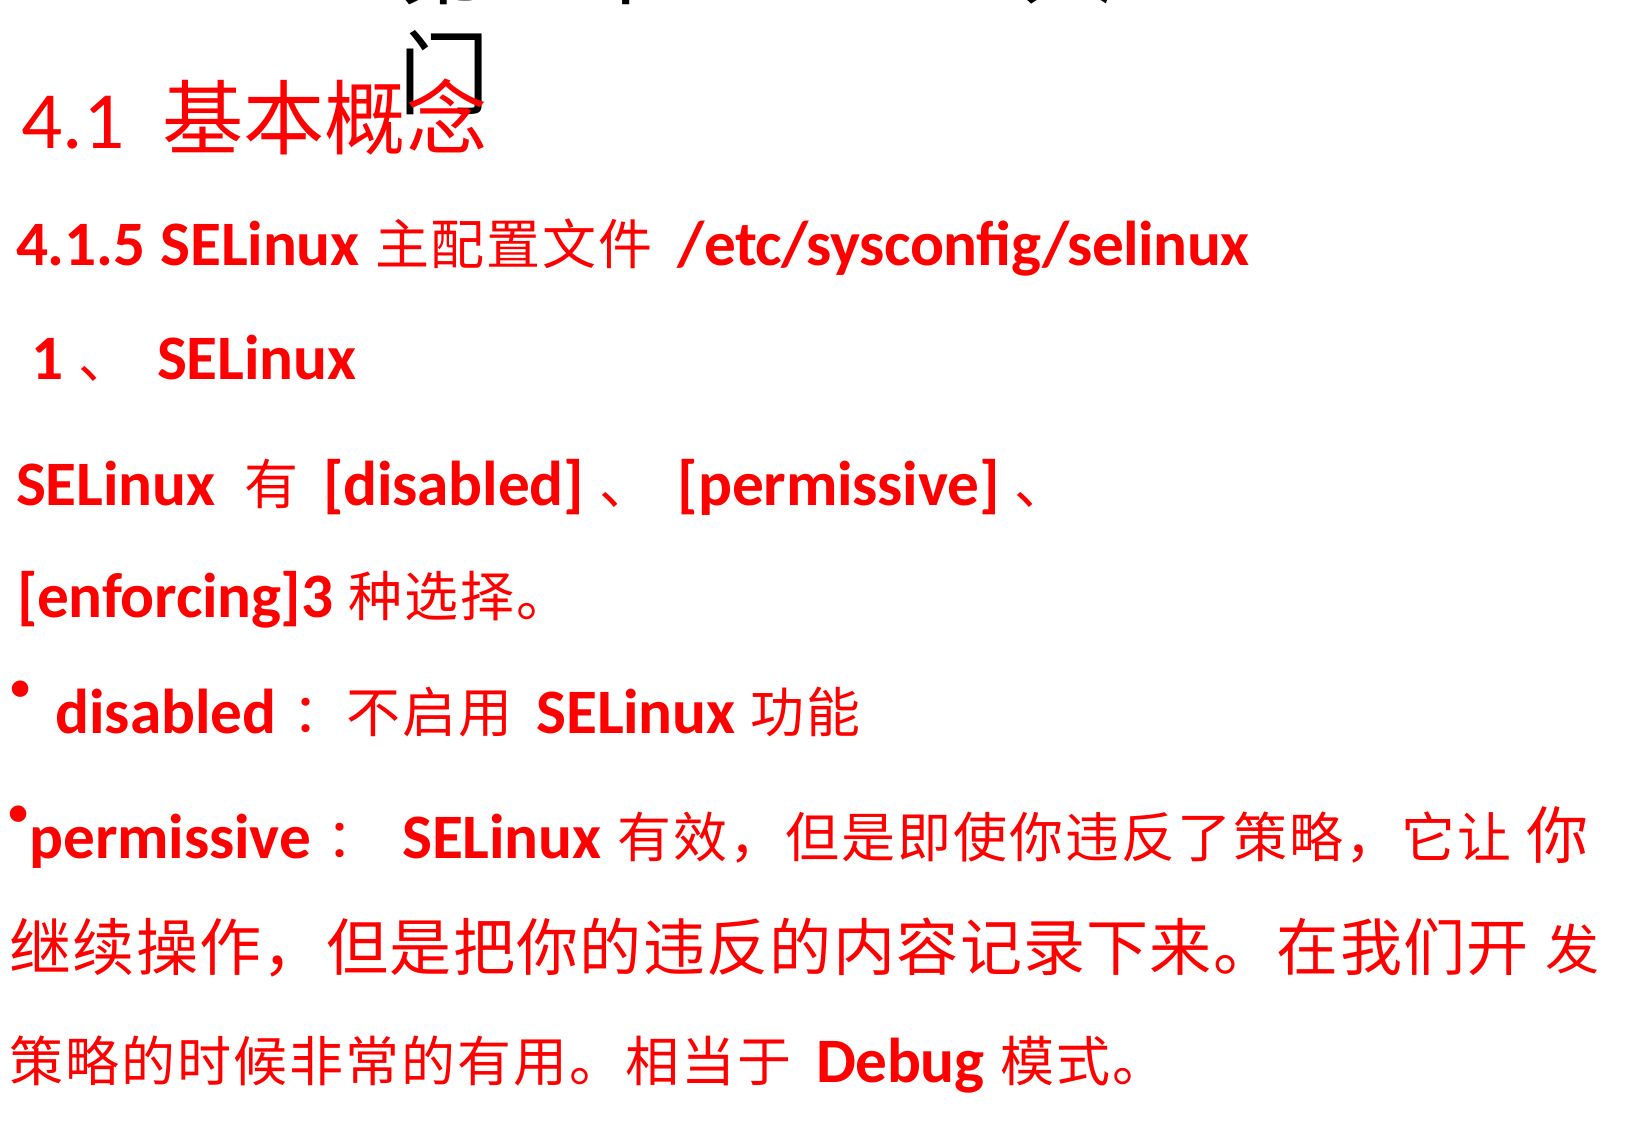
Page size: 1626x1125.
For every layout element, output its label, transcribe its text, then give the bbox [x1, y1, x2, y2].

title 第4章SELinux入门 [396, 0, 1178, 55]
text_box 4.1 基本概念 4.1.5 SELinux主配置文件/etc/sysconfig/selinux 1、SELinux SELinux 有[disabled]、[permissive]、[enforcing]3种选择。 disabled：不启用SELinux功能 permissive：SELinux有效，但是即使你违反了策略，它让 你继续操作，但是把你的违反的内容记录下来。在我们开 发策略的时候非常的有用。相当于Debug模式。 enforcing：当你违反了策略，你就无法继续操作下去。 [7, 55, 1619, 1125]
